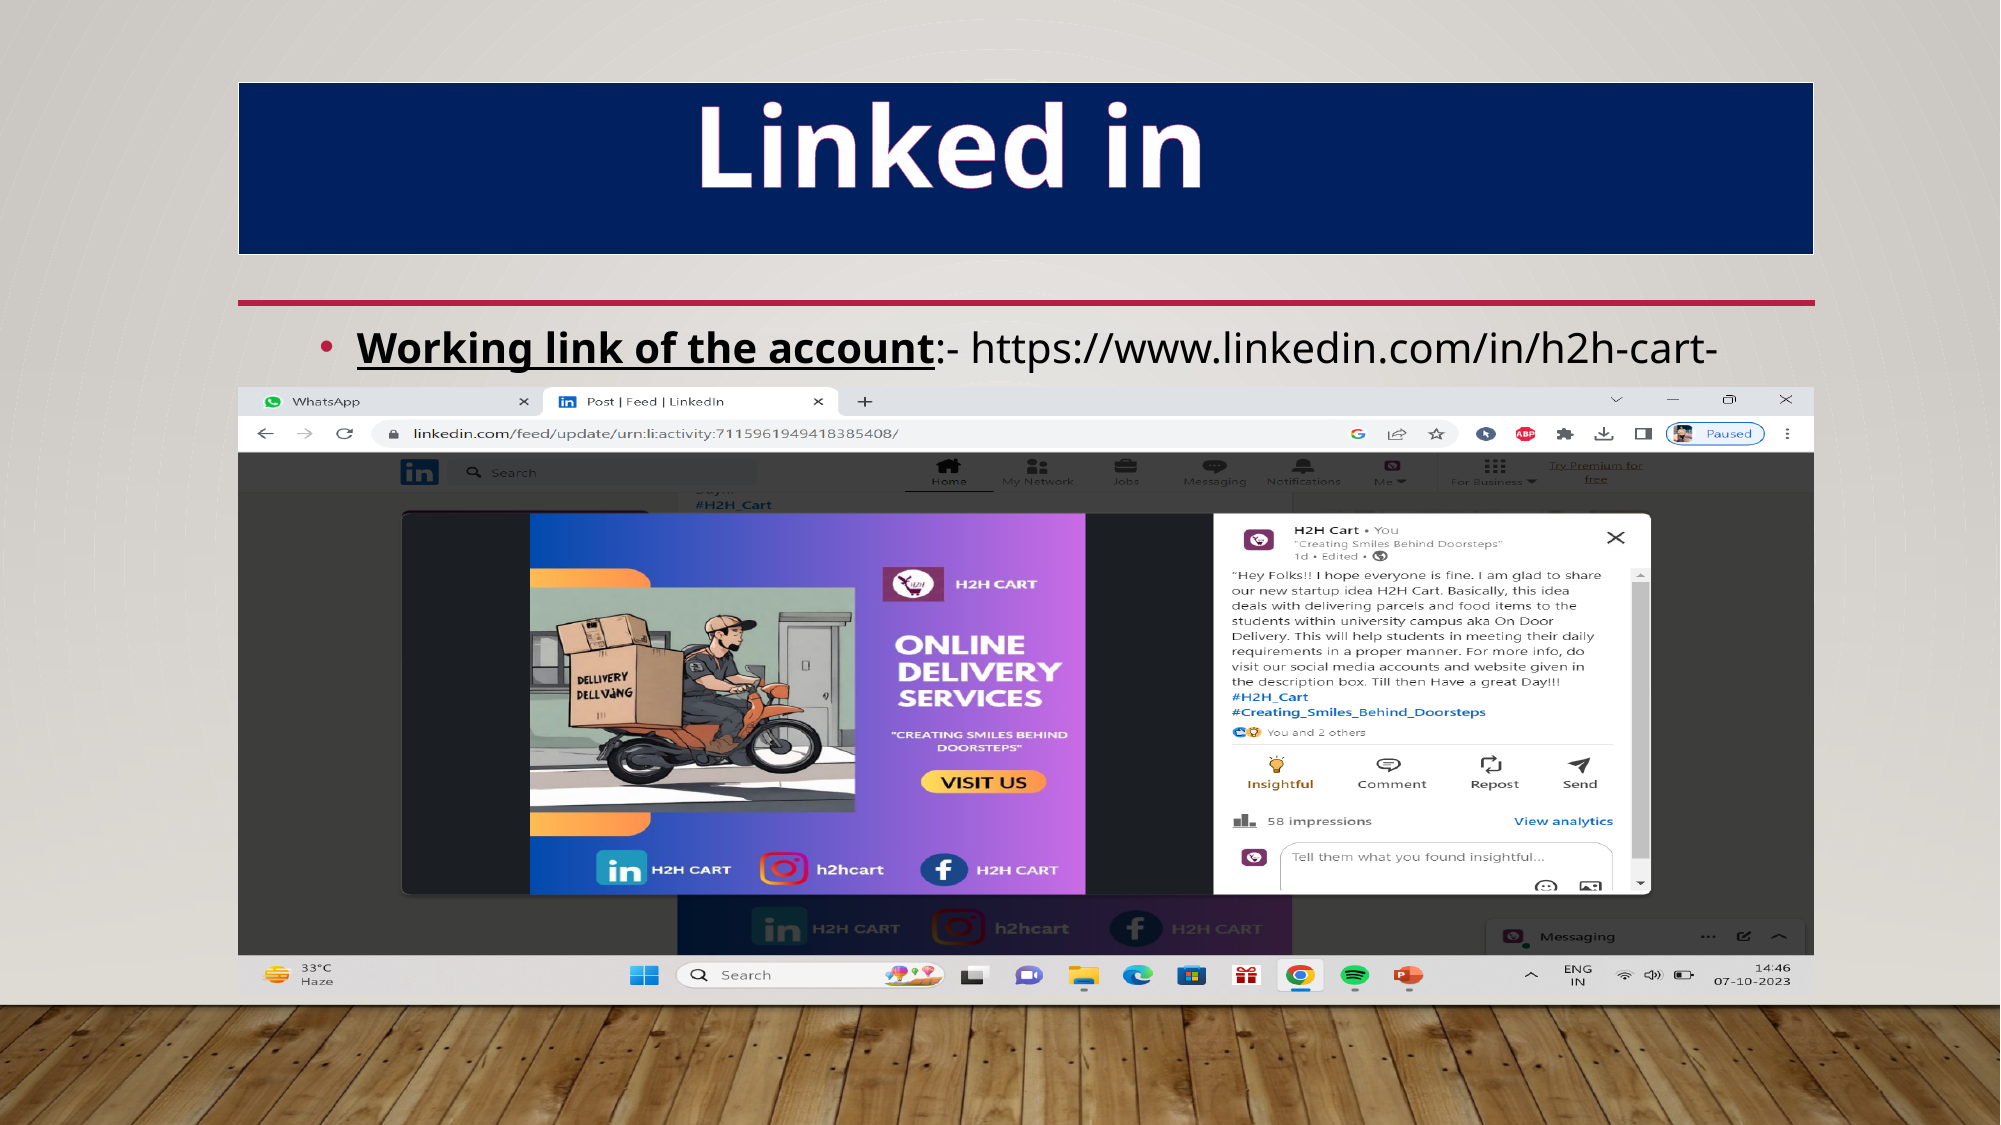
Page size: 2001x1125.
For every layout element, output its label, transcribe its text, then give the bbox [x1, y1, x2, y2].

picture [237, 387, 1814, 995]
picture [0, 1005, 2000, 1125]
list Working link of the account:- https://www.linkedin.com/in/h2h-cart-48577a294/ [304, 304, 1880, 871]
title Linked in [238, 82, 1814, 255]
